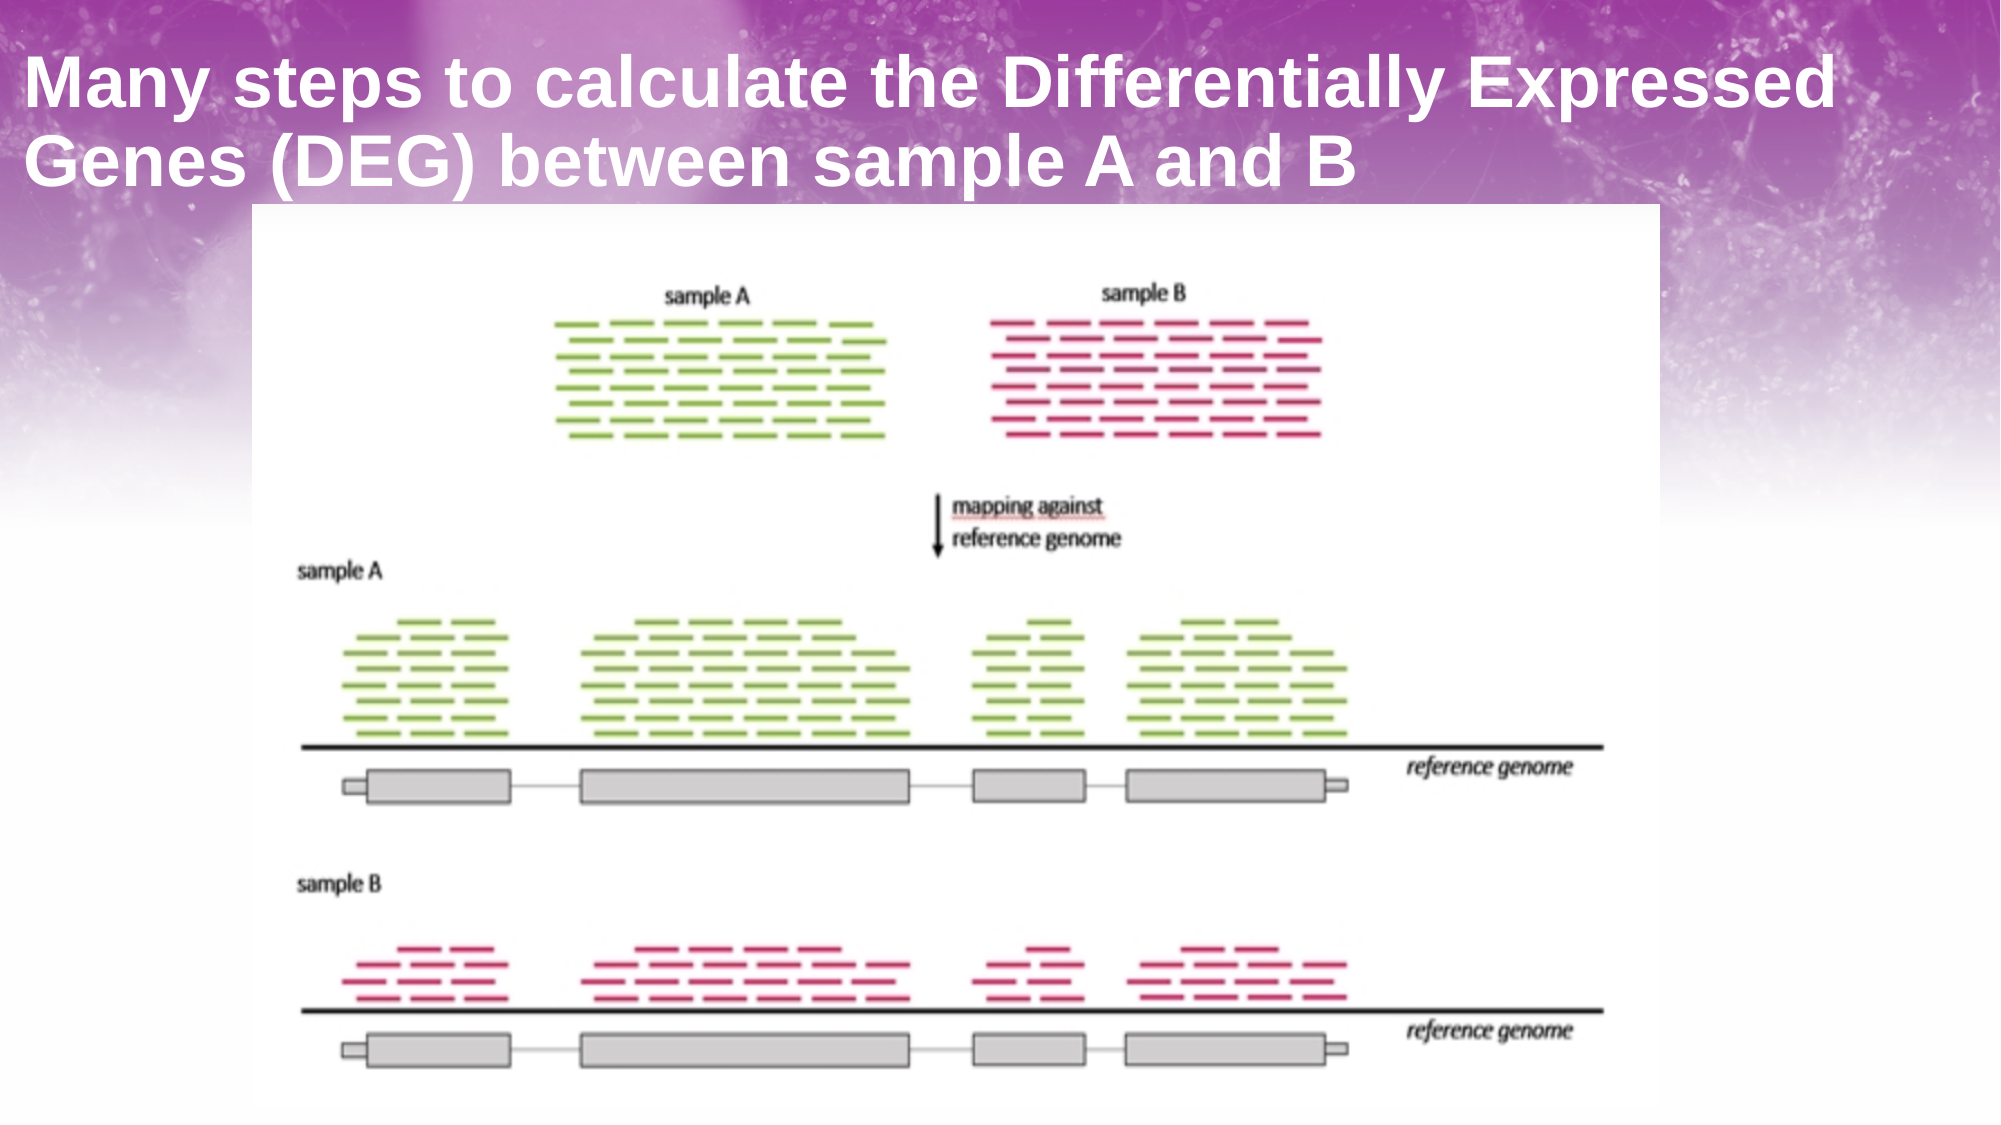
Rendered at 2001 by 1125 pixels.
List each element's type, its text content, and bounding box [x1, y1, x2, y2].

text_box Many steps to calculate the Differentially Expressed Genes (DEG) between sample A and B [23, 43, 1934, 205]
picture [0, 0, 2001, 1125]
